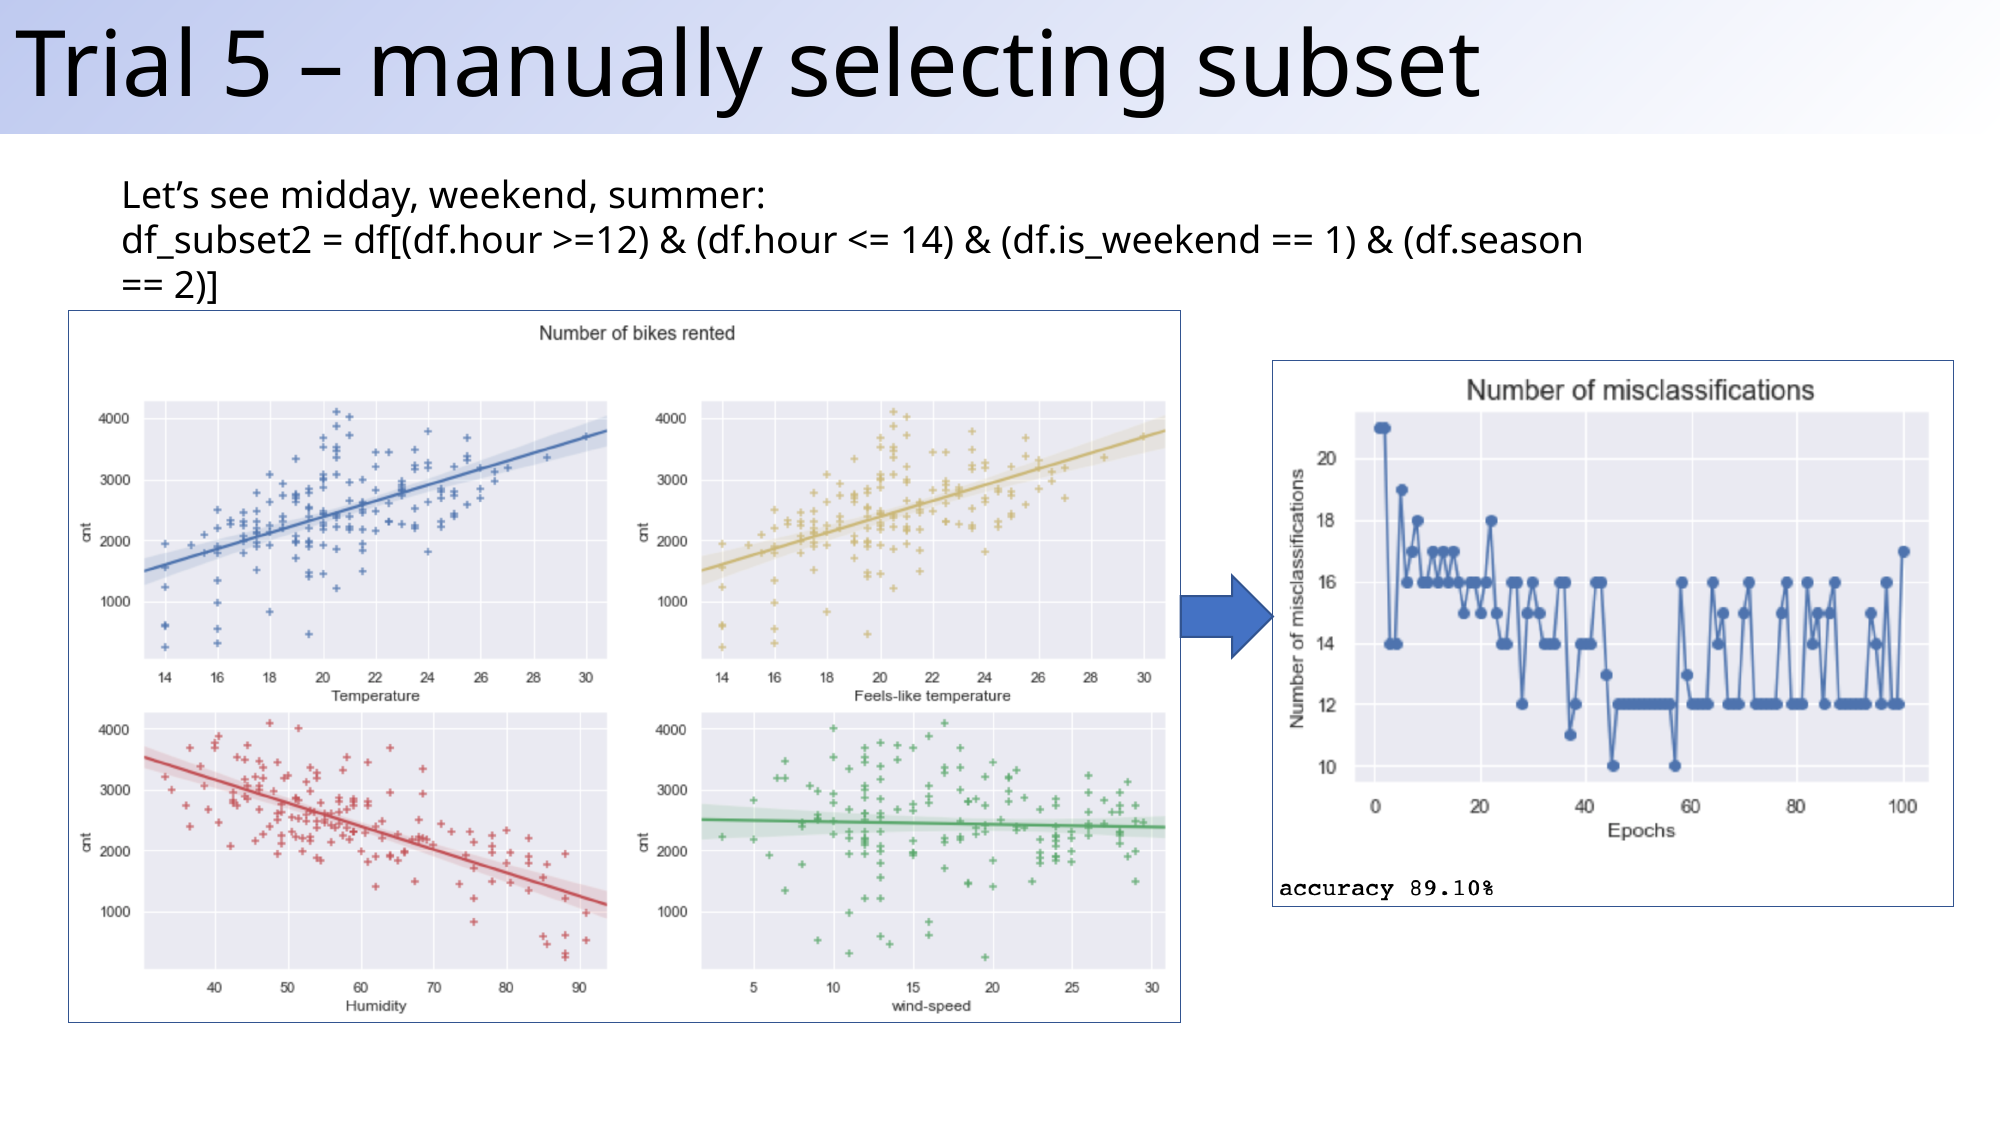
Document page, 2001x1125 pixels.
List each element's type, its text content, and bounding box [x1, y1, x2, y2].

title Trial 5 – manually selecting subset [0, 0, 2000, 134]
text_box [1181, 573, 1272, 660]
text_box Let’s see midday, weekend, summer: df_subset2 = df[(df.hour >=12) & (df.hour <= 14) & (df.is_weekend == 1) & (df.season == 2)] [106, 163, 1645, 314]
picture [68, 310, 1181, 1023]
picture [1272, 359, 1954, 907]
